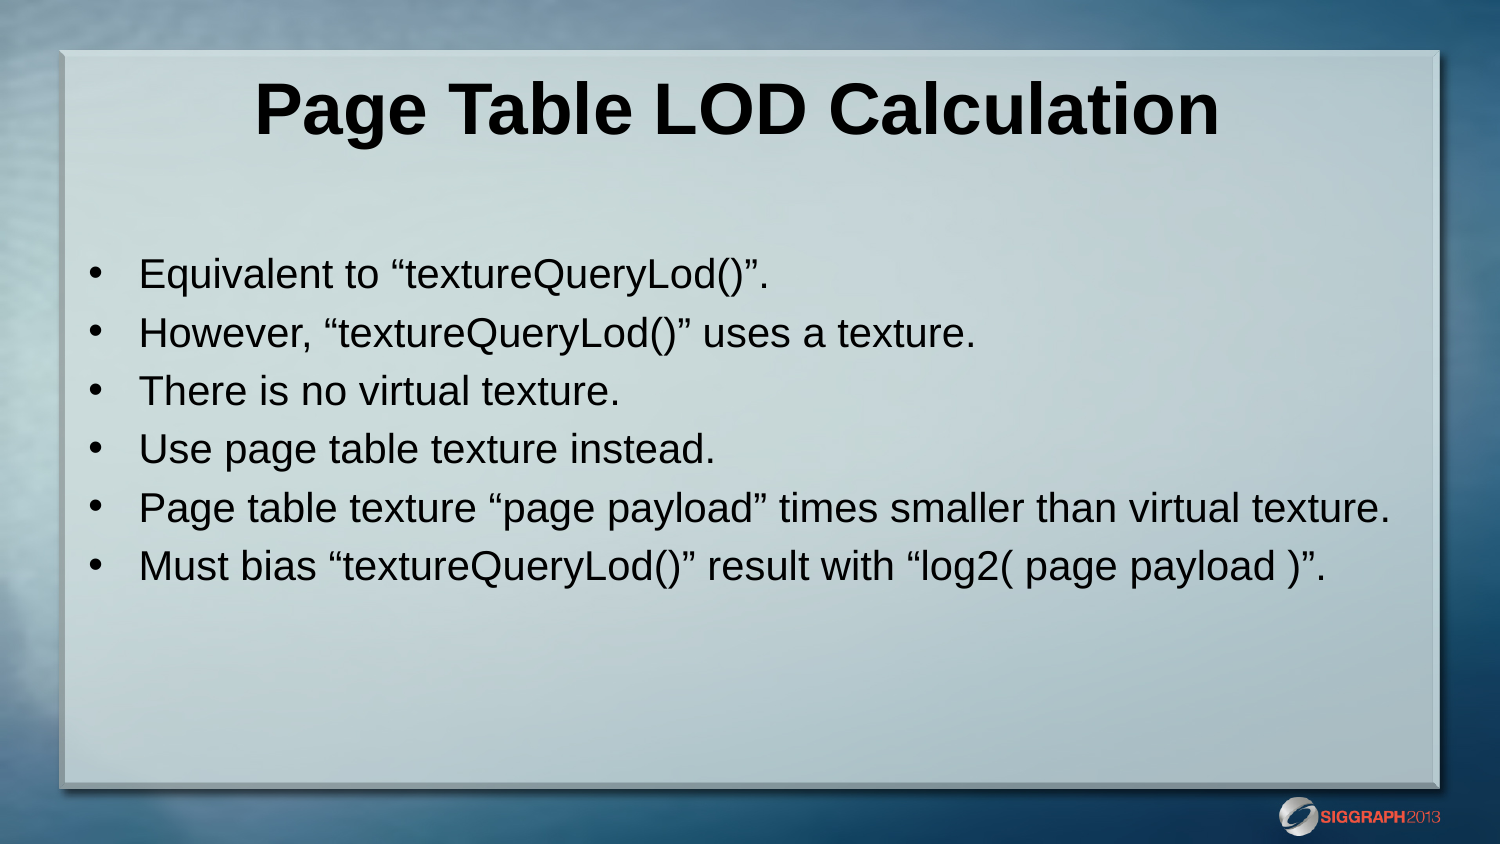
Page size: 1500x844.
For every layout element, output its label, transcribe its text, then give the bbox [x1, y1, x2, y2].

list Equivalent to “textureQueryLod()”. However, “textureQueryLod()” uses a texture. There is no virtual texture. Use page table texture instead. Page table texture “page payload” times smaller than virtual texture. Must bias “textureQueryLod()” result with “log2( page payload )”. [75, 171, 1425, 743]
picture [0, 0, 1500, 844]
title Page Table LOD Calculation [62, 54, 1413, 157]
